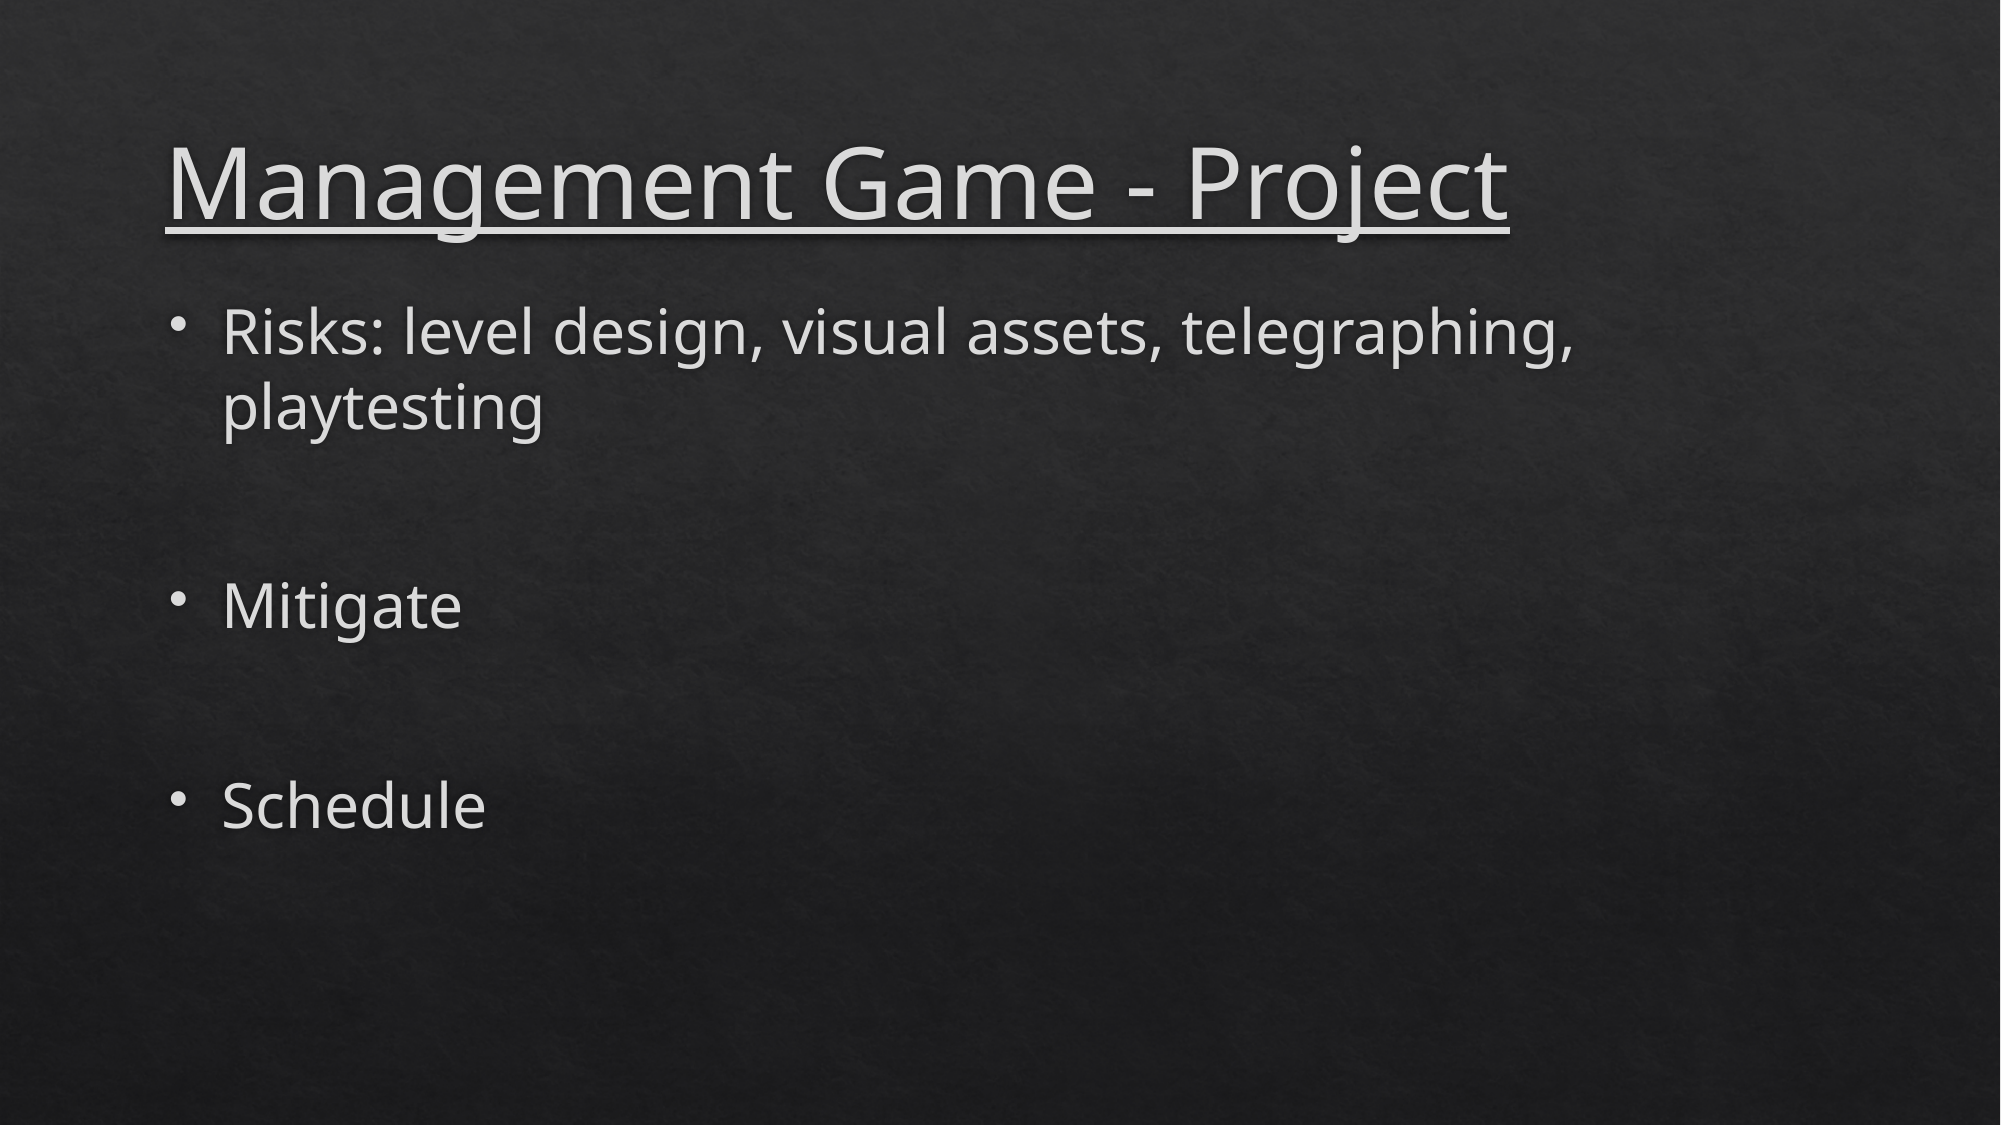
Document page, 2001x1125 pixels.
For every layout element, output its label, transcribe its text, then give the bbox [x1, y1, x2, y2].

title Management Game - Project [149, 99, 1849, 260]
list Risks: level design, visual assets, telegraphing, playtesting Mitigate Schedule [149, 284, 1849, 950]
